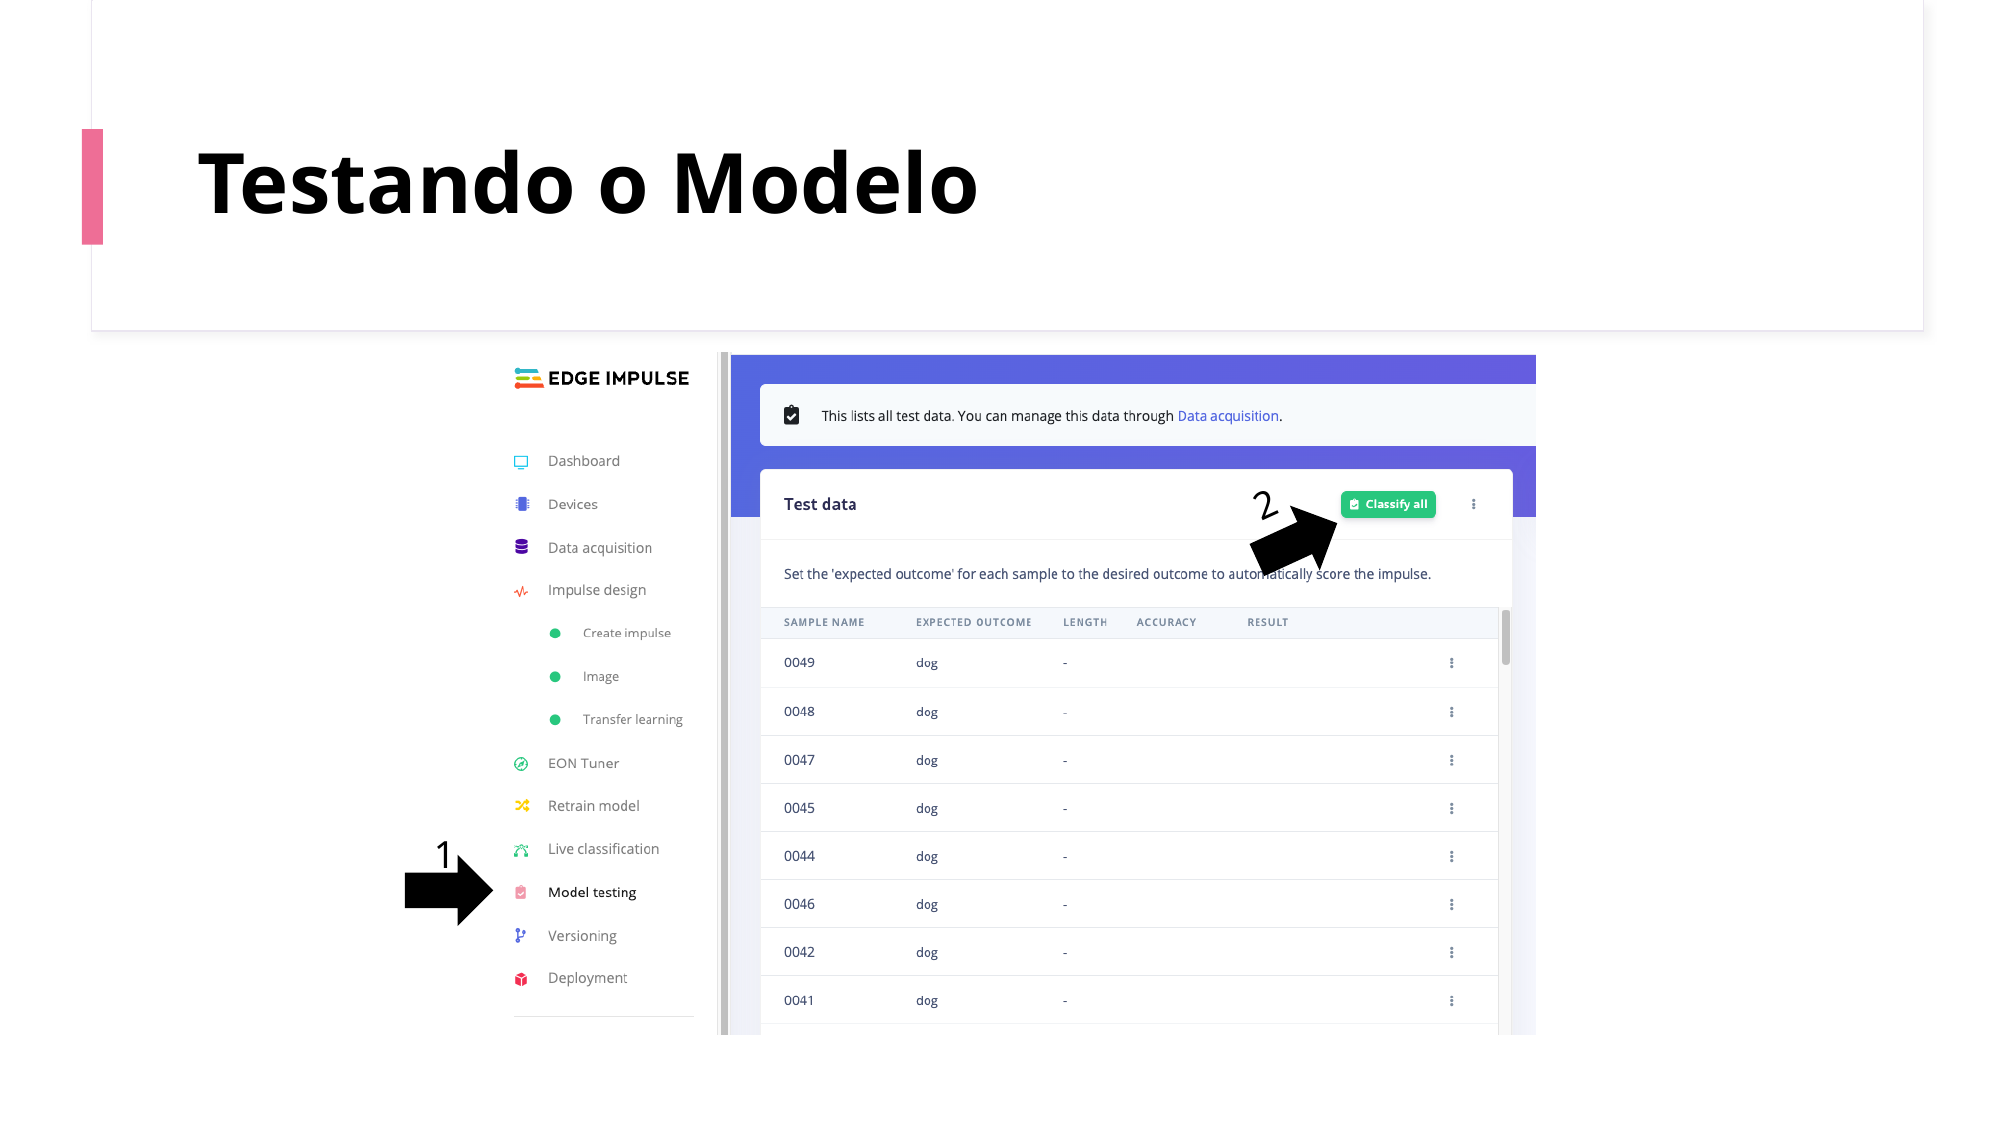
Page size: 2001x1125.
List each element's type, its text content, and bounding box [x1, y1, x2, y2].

title Testando o Modelo [183, 90, 1851, 284]
text_box [404, 872, 494, 927]
picture [498, 352, 1536, 1035]
text_box 1 [419, 823, 498, 884]
